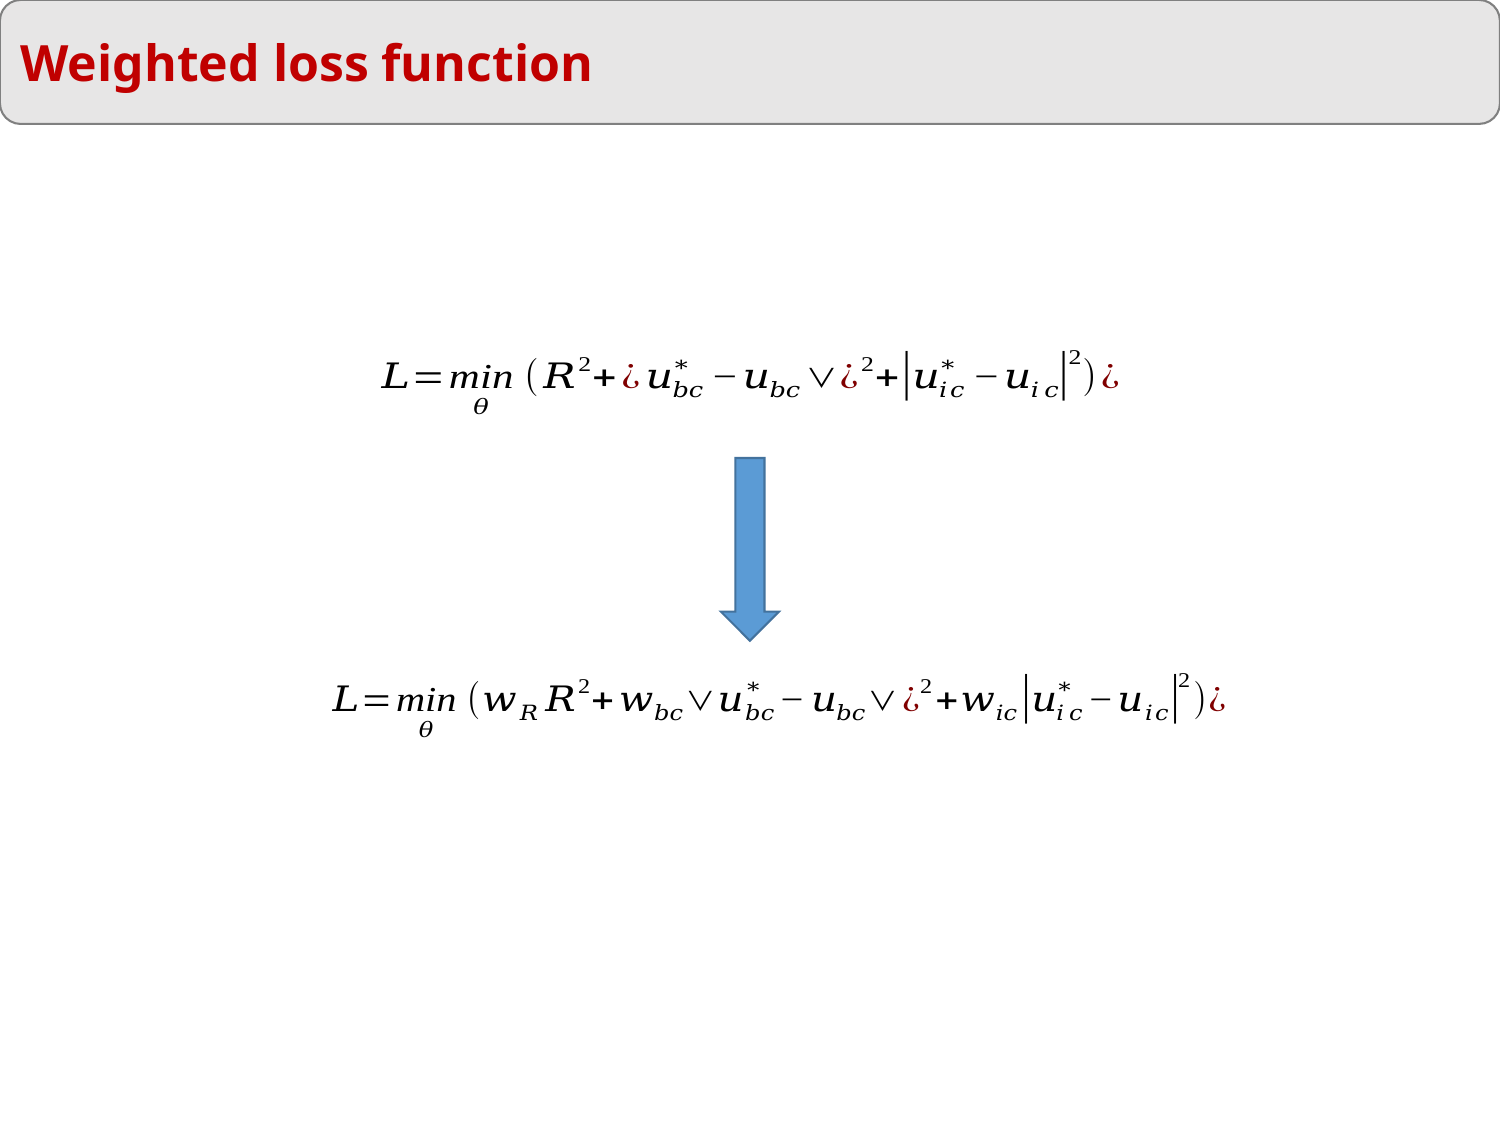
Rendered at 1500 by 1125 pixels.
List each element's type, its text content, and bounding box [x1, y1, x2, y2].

text_box [718, 456, 782, 643]
text_box Weighted loss function [0, 0, 1500, 125]
